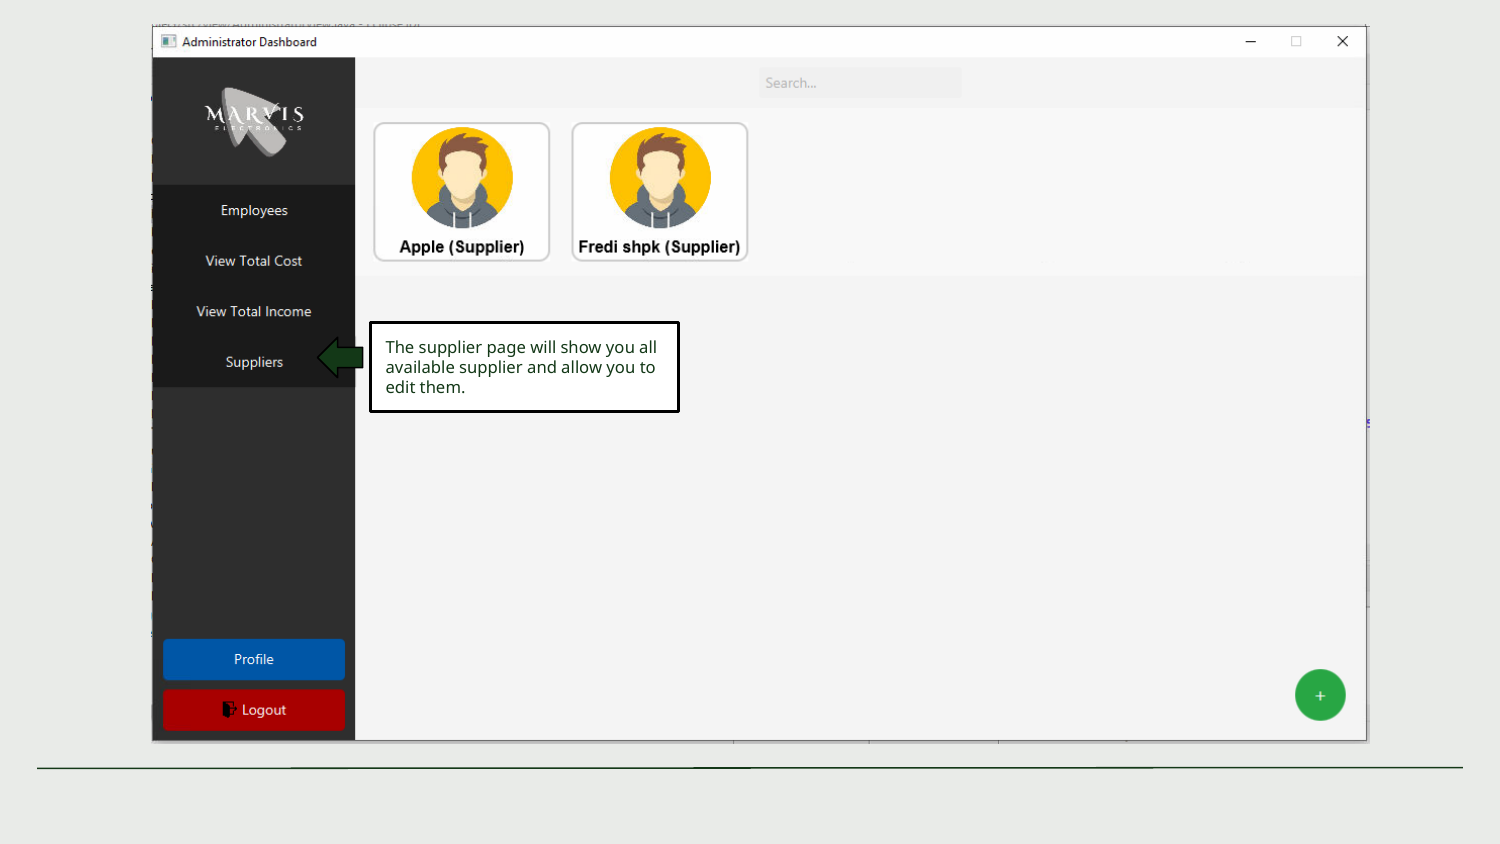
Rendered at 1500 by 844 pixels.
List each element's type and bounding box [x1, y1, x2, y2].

picture [151, 24, 1370, 745]
